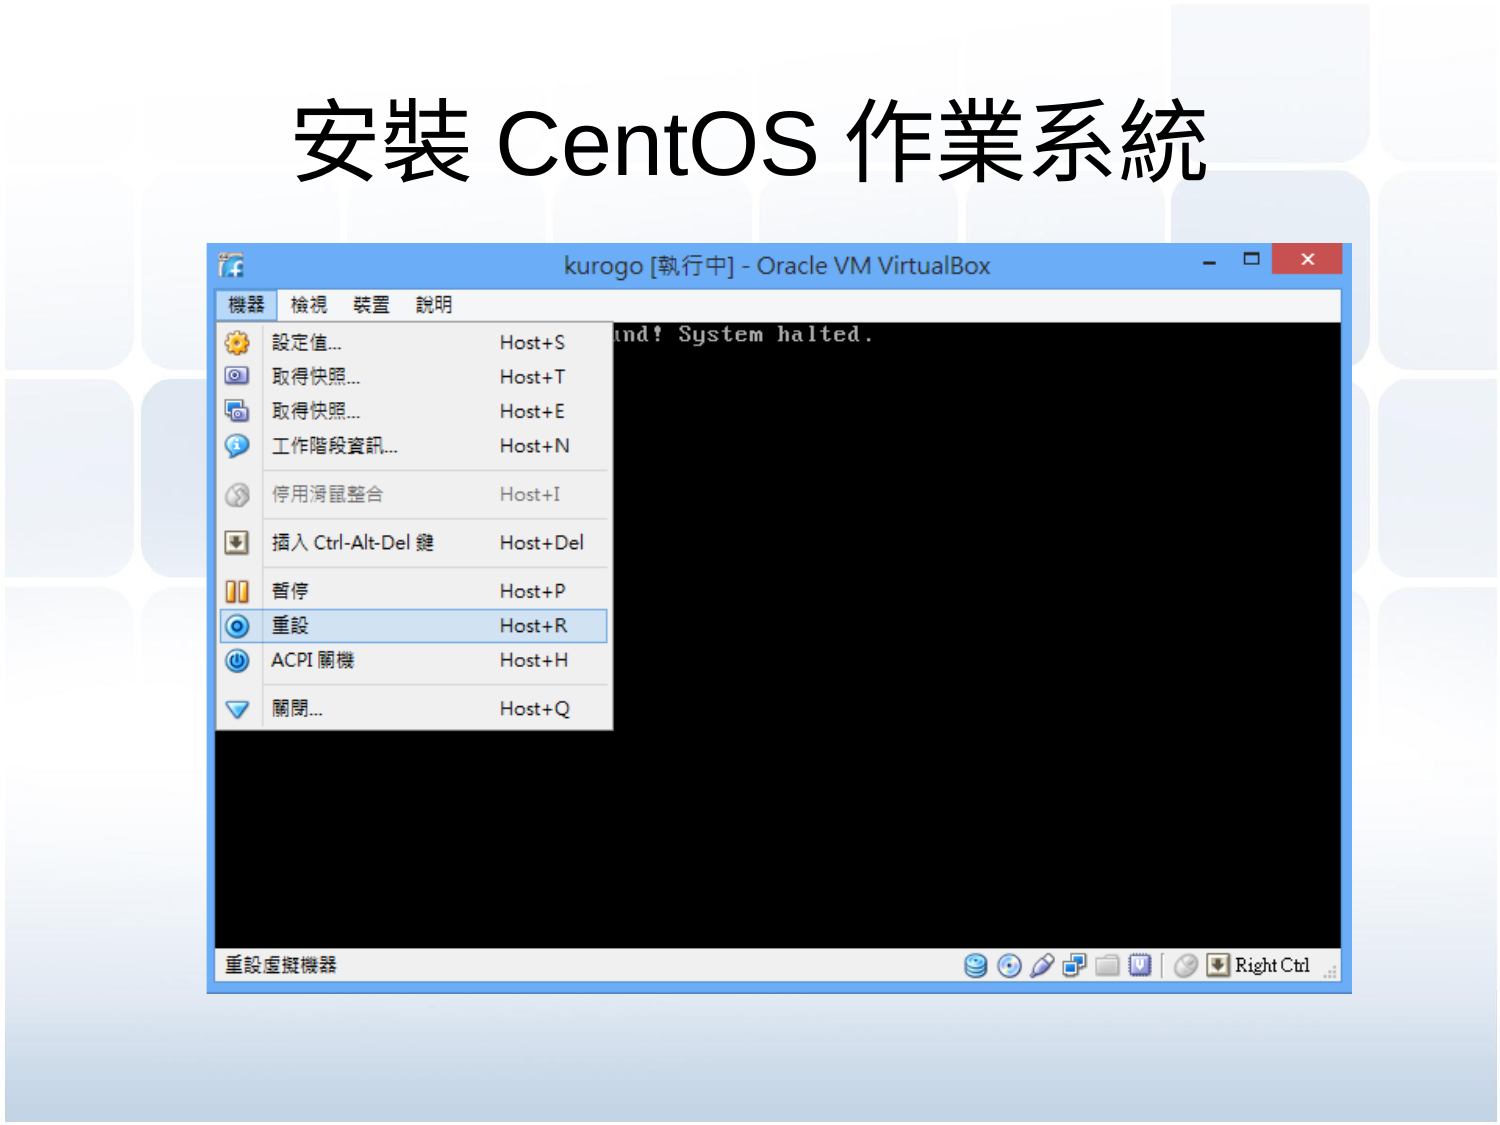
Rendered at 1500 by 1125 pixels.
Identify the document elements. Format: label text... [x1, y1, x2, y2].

text_box [206, 243, 1352, 994]
picture [0, 0, 1500, 1125]
title 安裝CentOS作業系統 [75, 45, 1425, 233]
